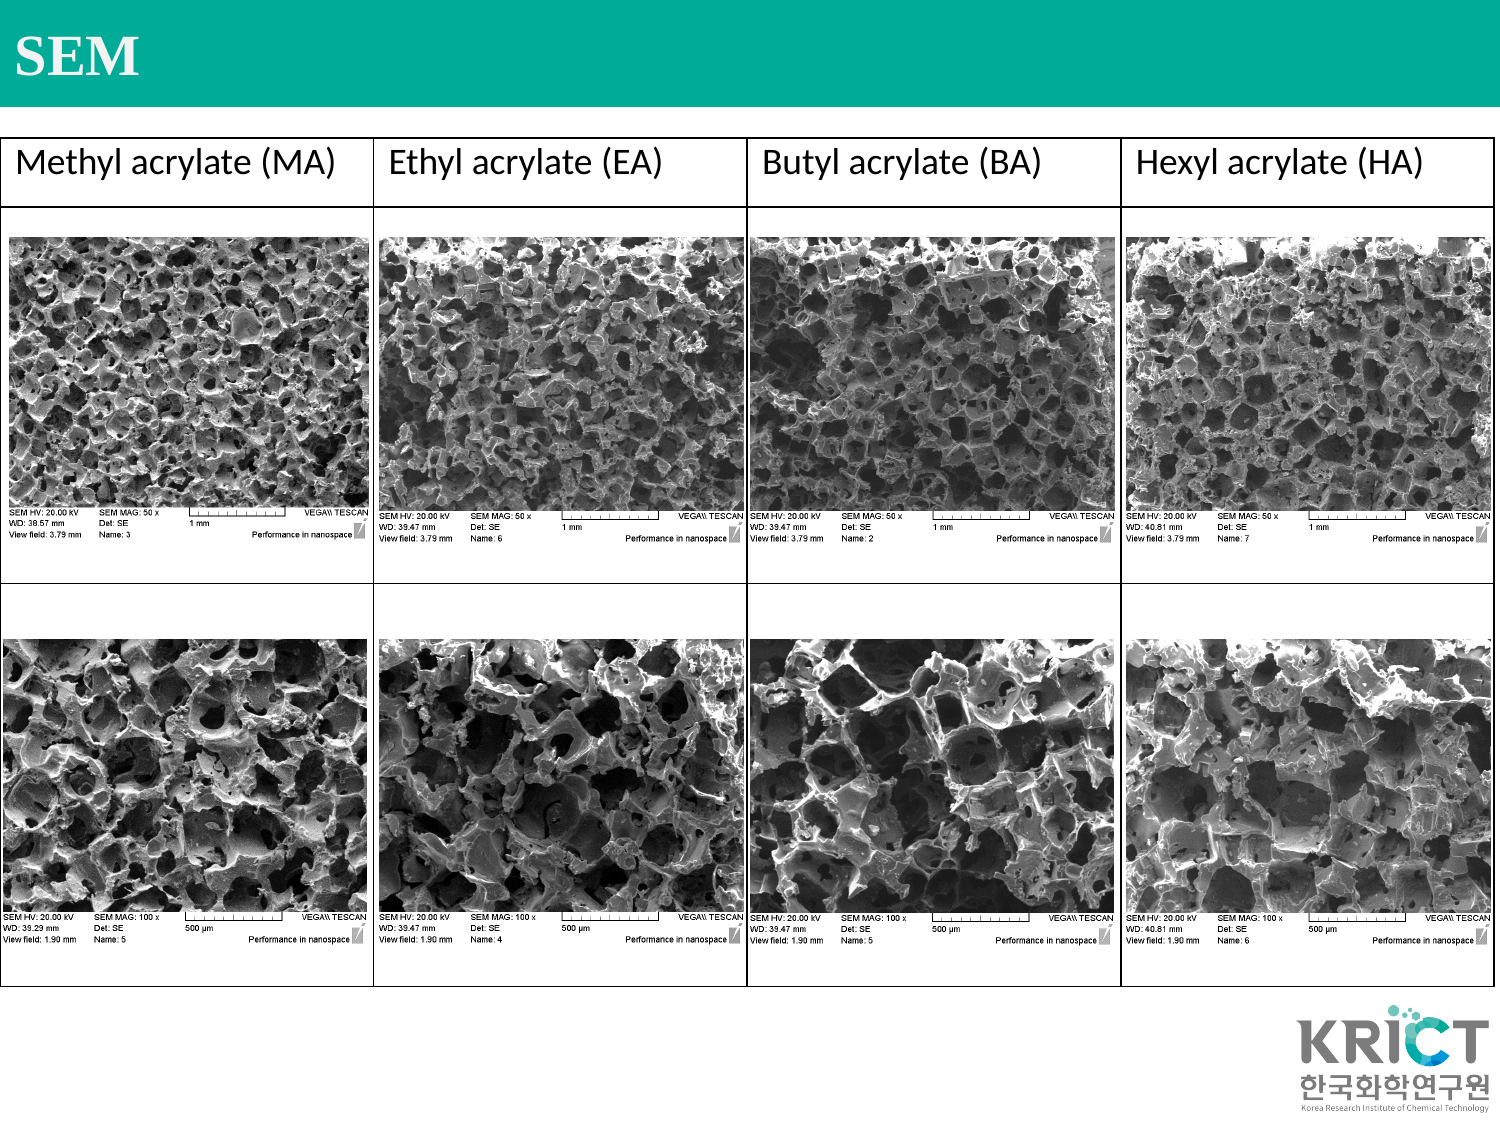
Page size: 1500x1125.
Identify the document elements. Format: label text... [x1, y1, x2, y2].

table_header Methyl acrylate (MA) [1, 139, 373, 206]
picture [3, 639, 367, 946]
table_header Ethyl acrylate (EA) [374, 139, 746, 206]
picture [1126, 237, 1491, 545]
picture [379, 639, 744, 946]
picture [749, 639, 1114, 947]
picture [379, 237, 744, 545]
table_cell [1122, 584, 1493, 986]
table_cell [1, 584, 373, 986]
table_header Butyl acrylate (BA) [748, 139, 1120, 206]
table_cell [748, 584, 1120, 986]
table_header Hexyl acrylate (HA) [1122, 139, 1493, 206]
text_box SEM [0, 9, 1438, 95]
picture [9, 237, 369, 541]
table_cell [374, 584, 746, 986]
picture [750, 237, 1115, 545]
table_cell [374, 208, 746, 583]
picture [1126, 639, 1491, 947]
picture [1296, 1005, 1489, 1113]
table_cell [1122, 208, 1493, 583]
table_cell [748, 208, 1120, 583]
table_cell [1, 208, 373, 583]
